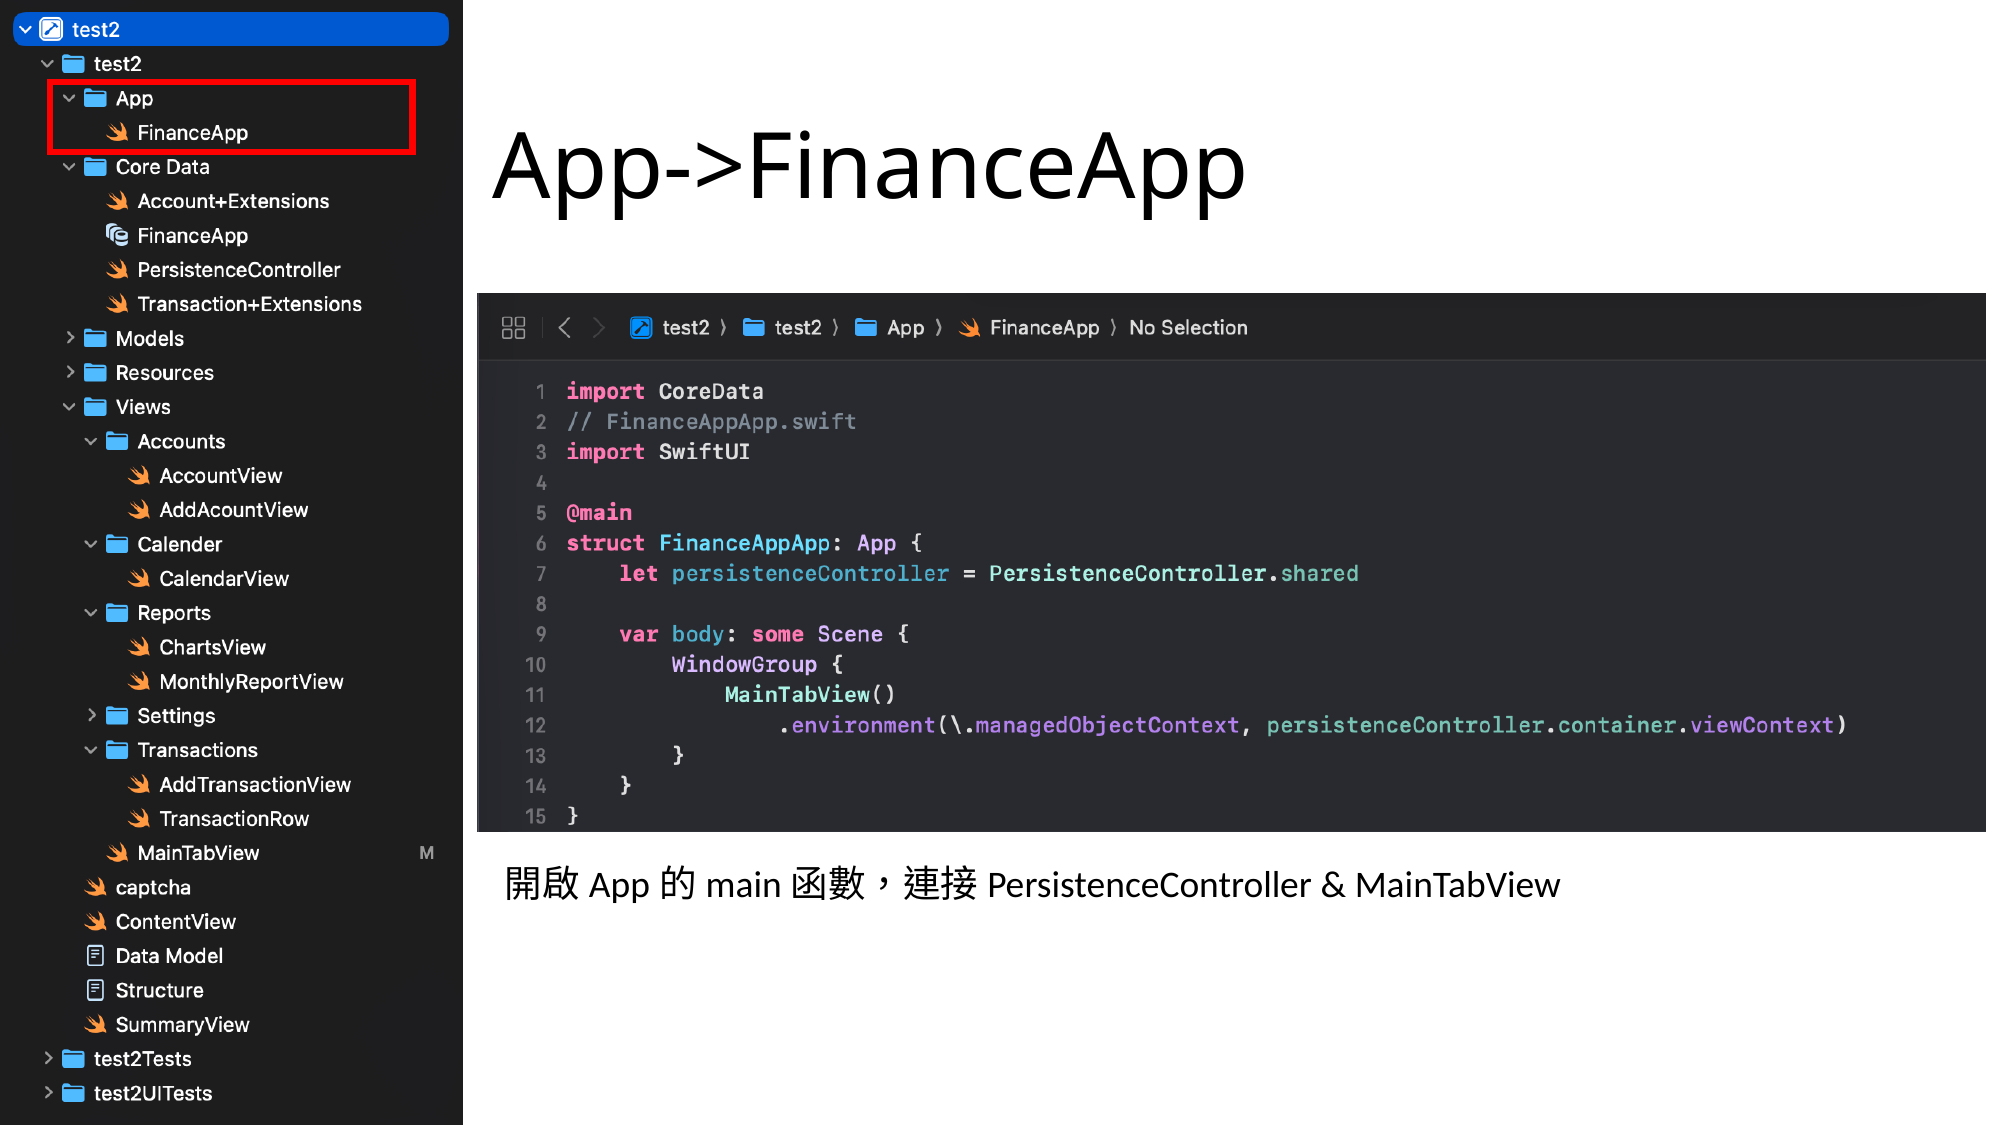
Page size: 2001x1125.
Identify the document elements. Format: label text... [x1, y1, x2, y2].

picture [477, 293, 1986, 832]
text_box 開啟App的main函數，連接PersistenceController & MainTabView [490, 852, 1986, 913]
title App->FinanceApp [477, 59, 1971, 278]
picture [0, 0, 463, 1125]
